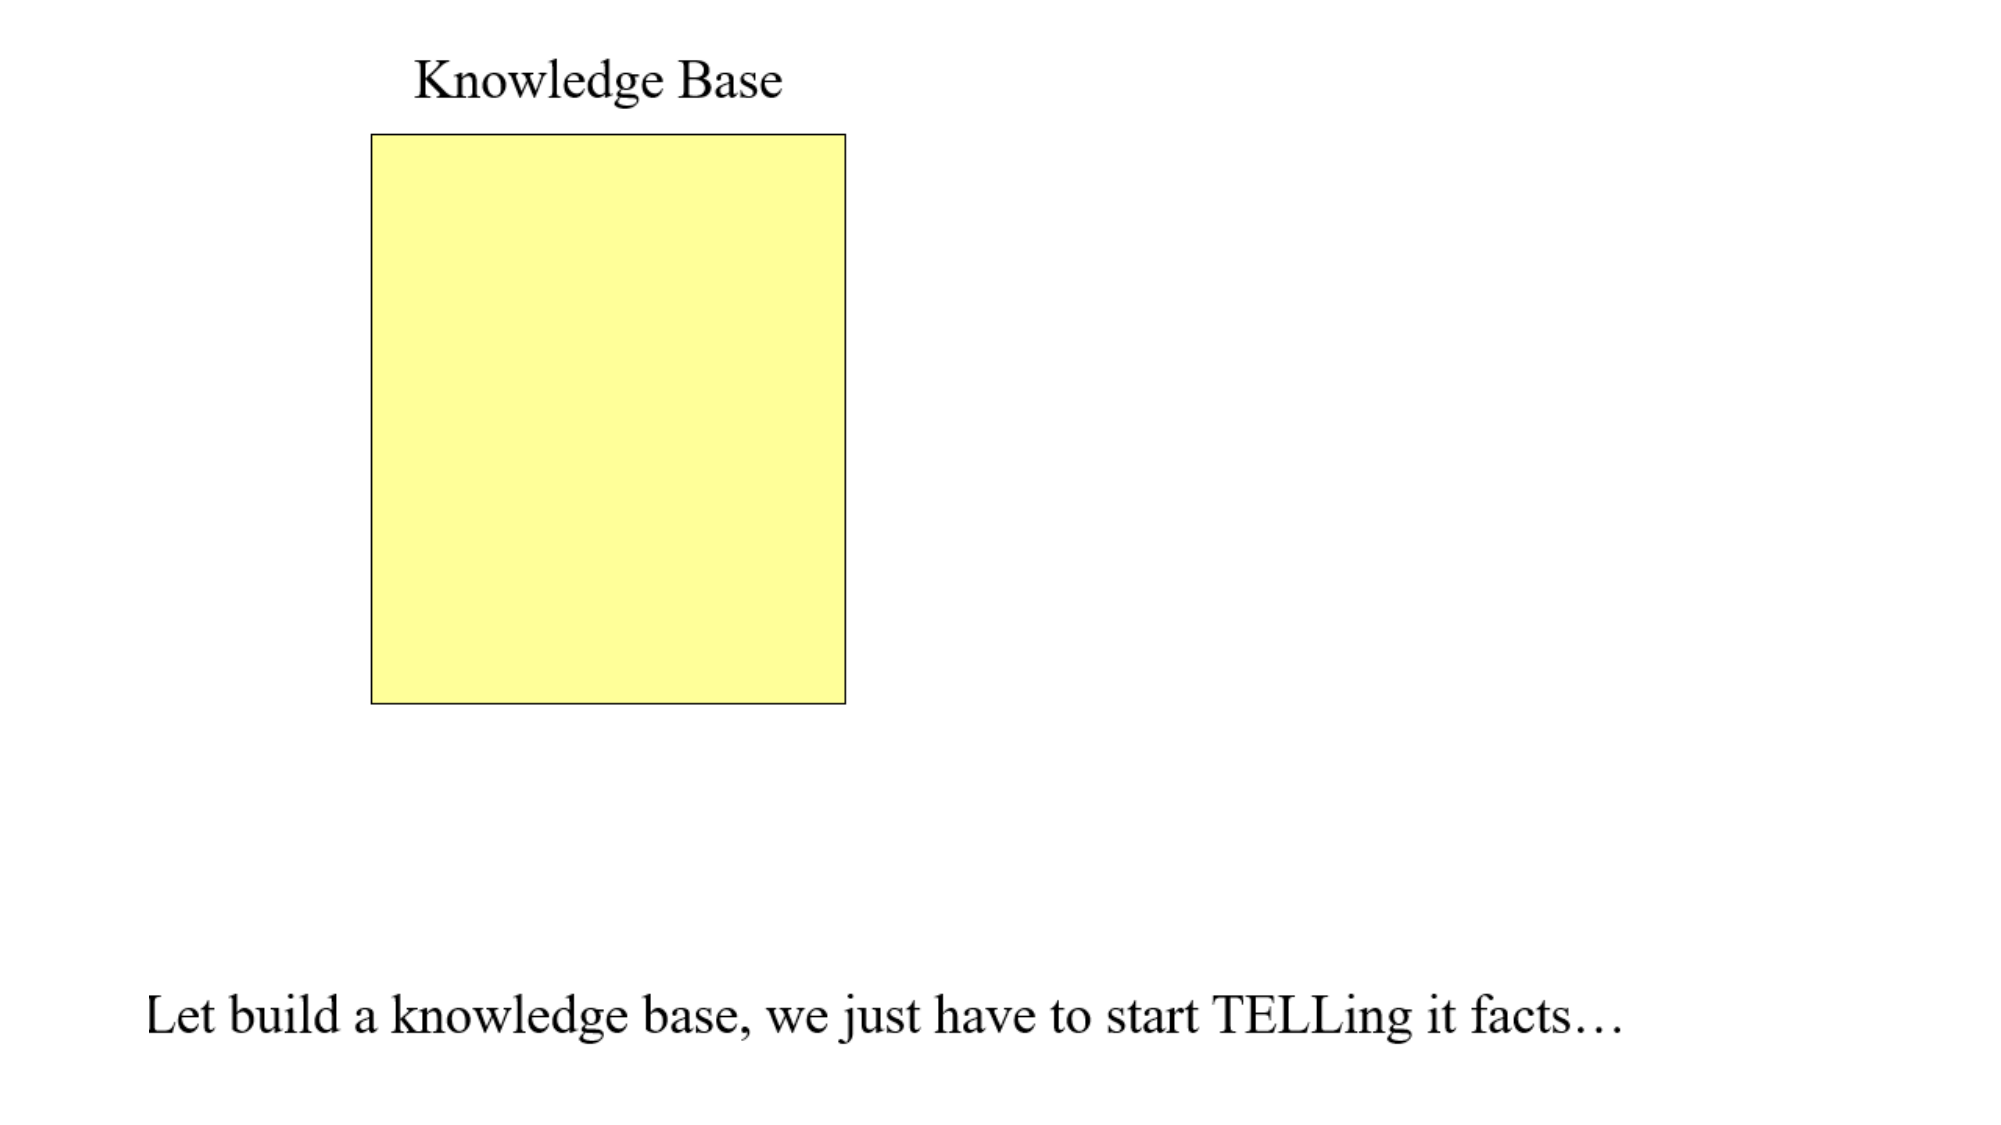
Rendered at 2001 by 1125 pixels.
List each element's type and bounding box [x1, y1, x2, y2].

picture [149, 23, 1636, 1102]
